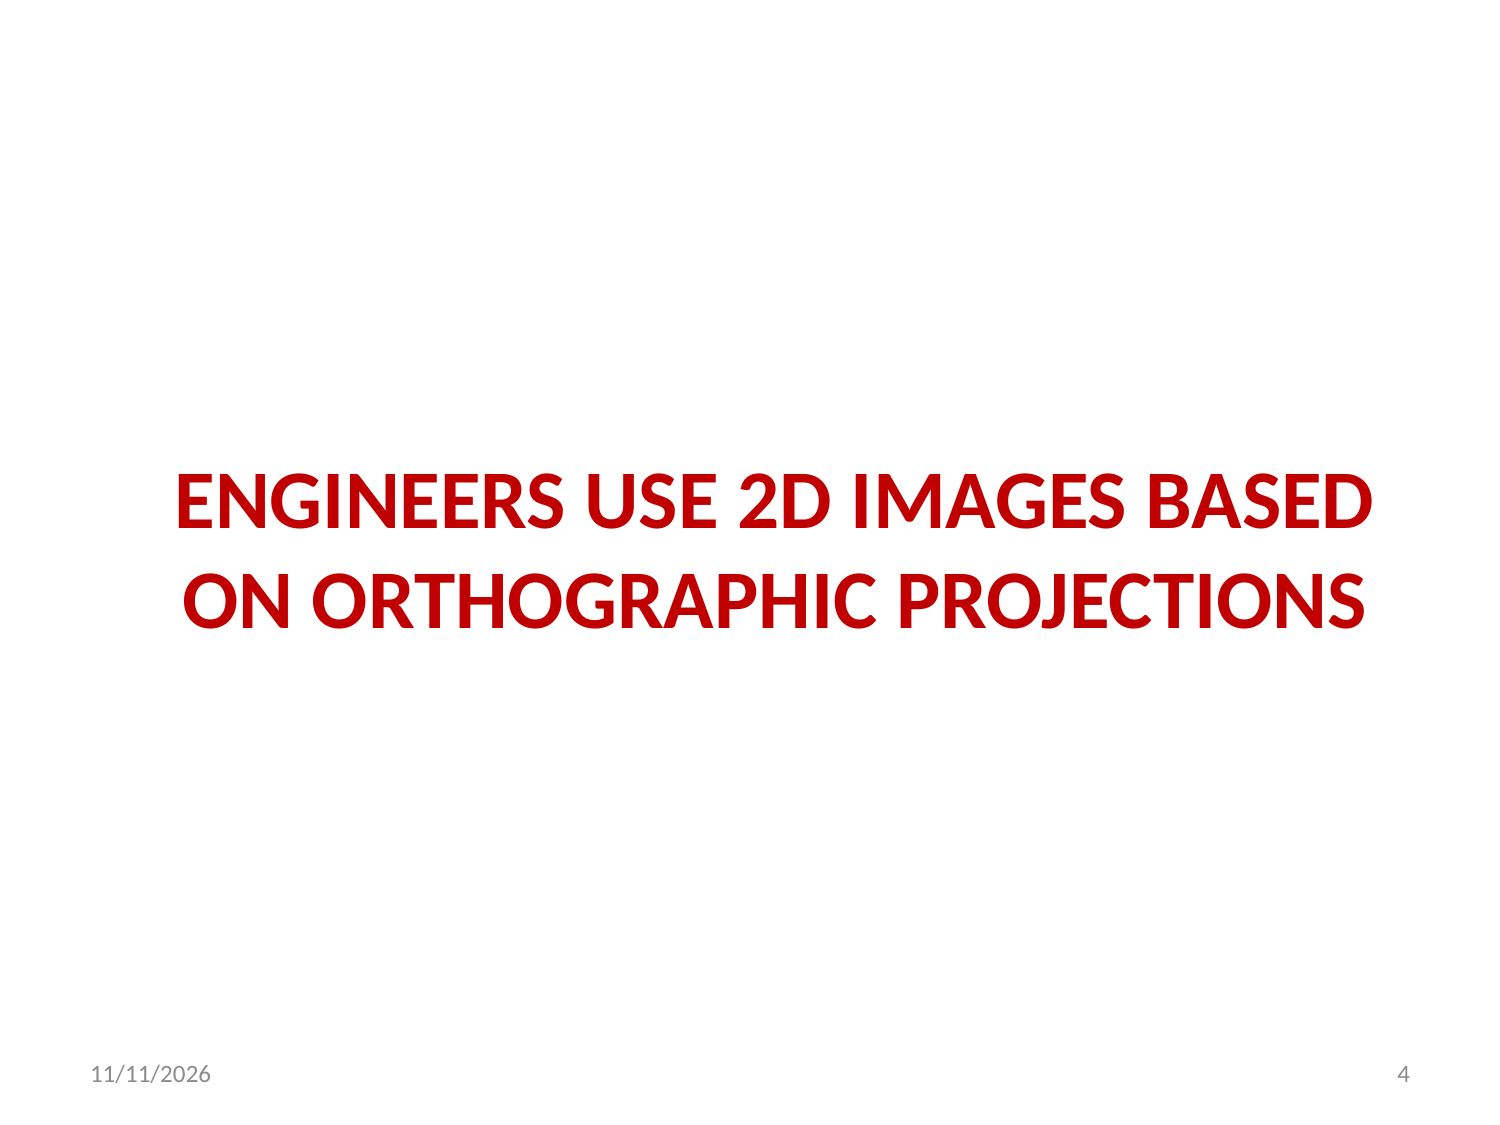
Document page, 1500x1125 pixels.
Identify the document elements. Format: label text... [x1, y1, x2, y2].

slide_number 4 [1074, 1042, 1425, 1103]
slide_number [75, 1042, 425, 1103]
title ENGINEERS USE 2D IMAGES BASeD ON ORthOGRAPHIC PROJECTIONS [137, 437, 1413, 661]
